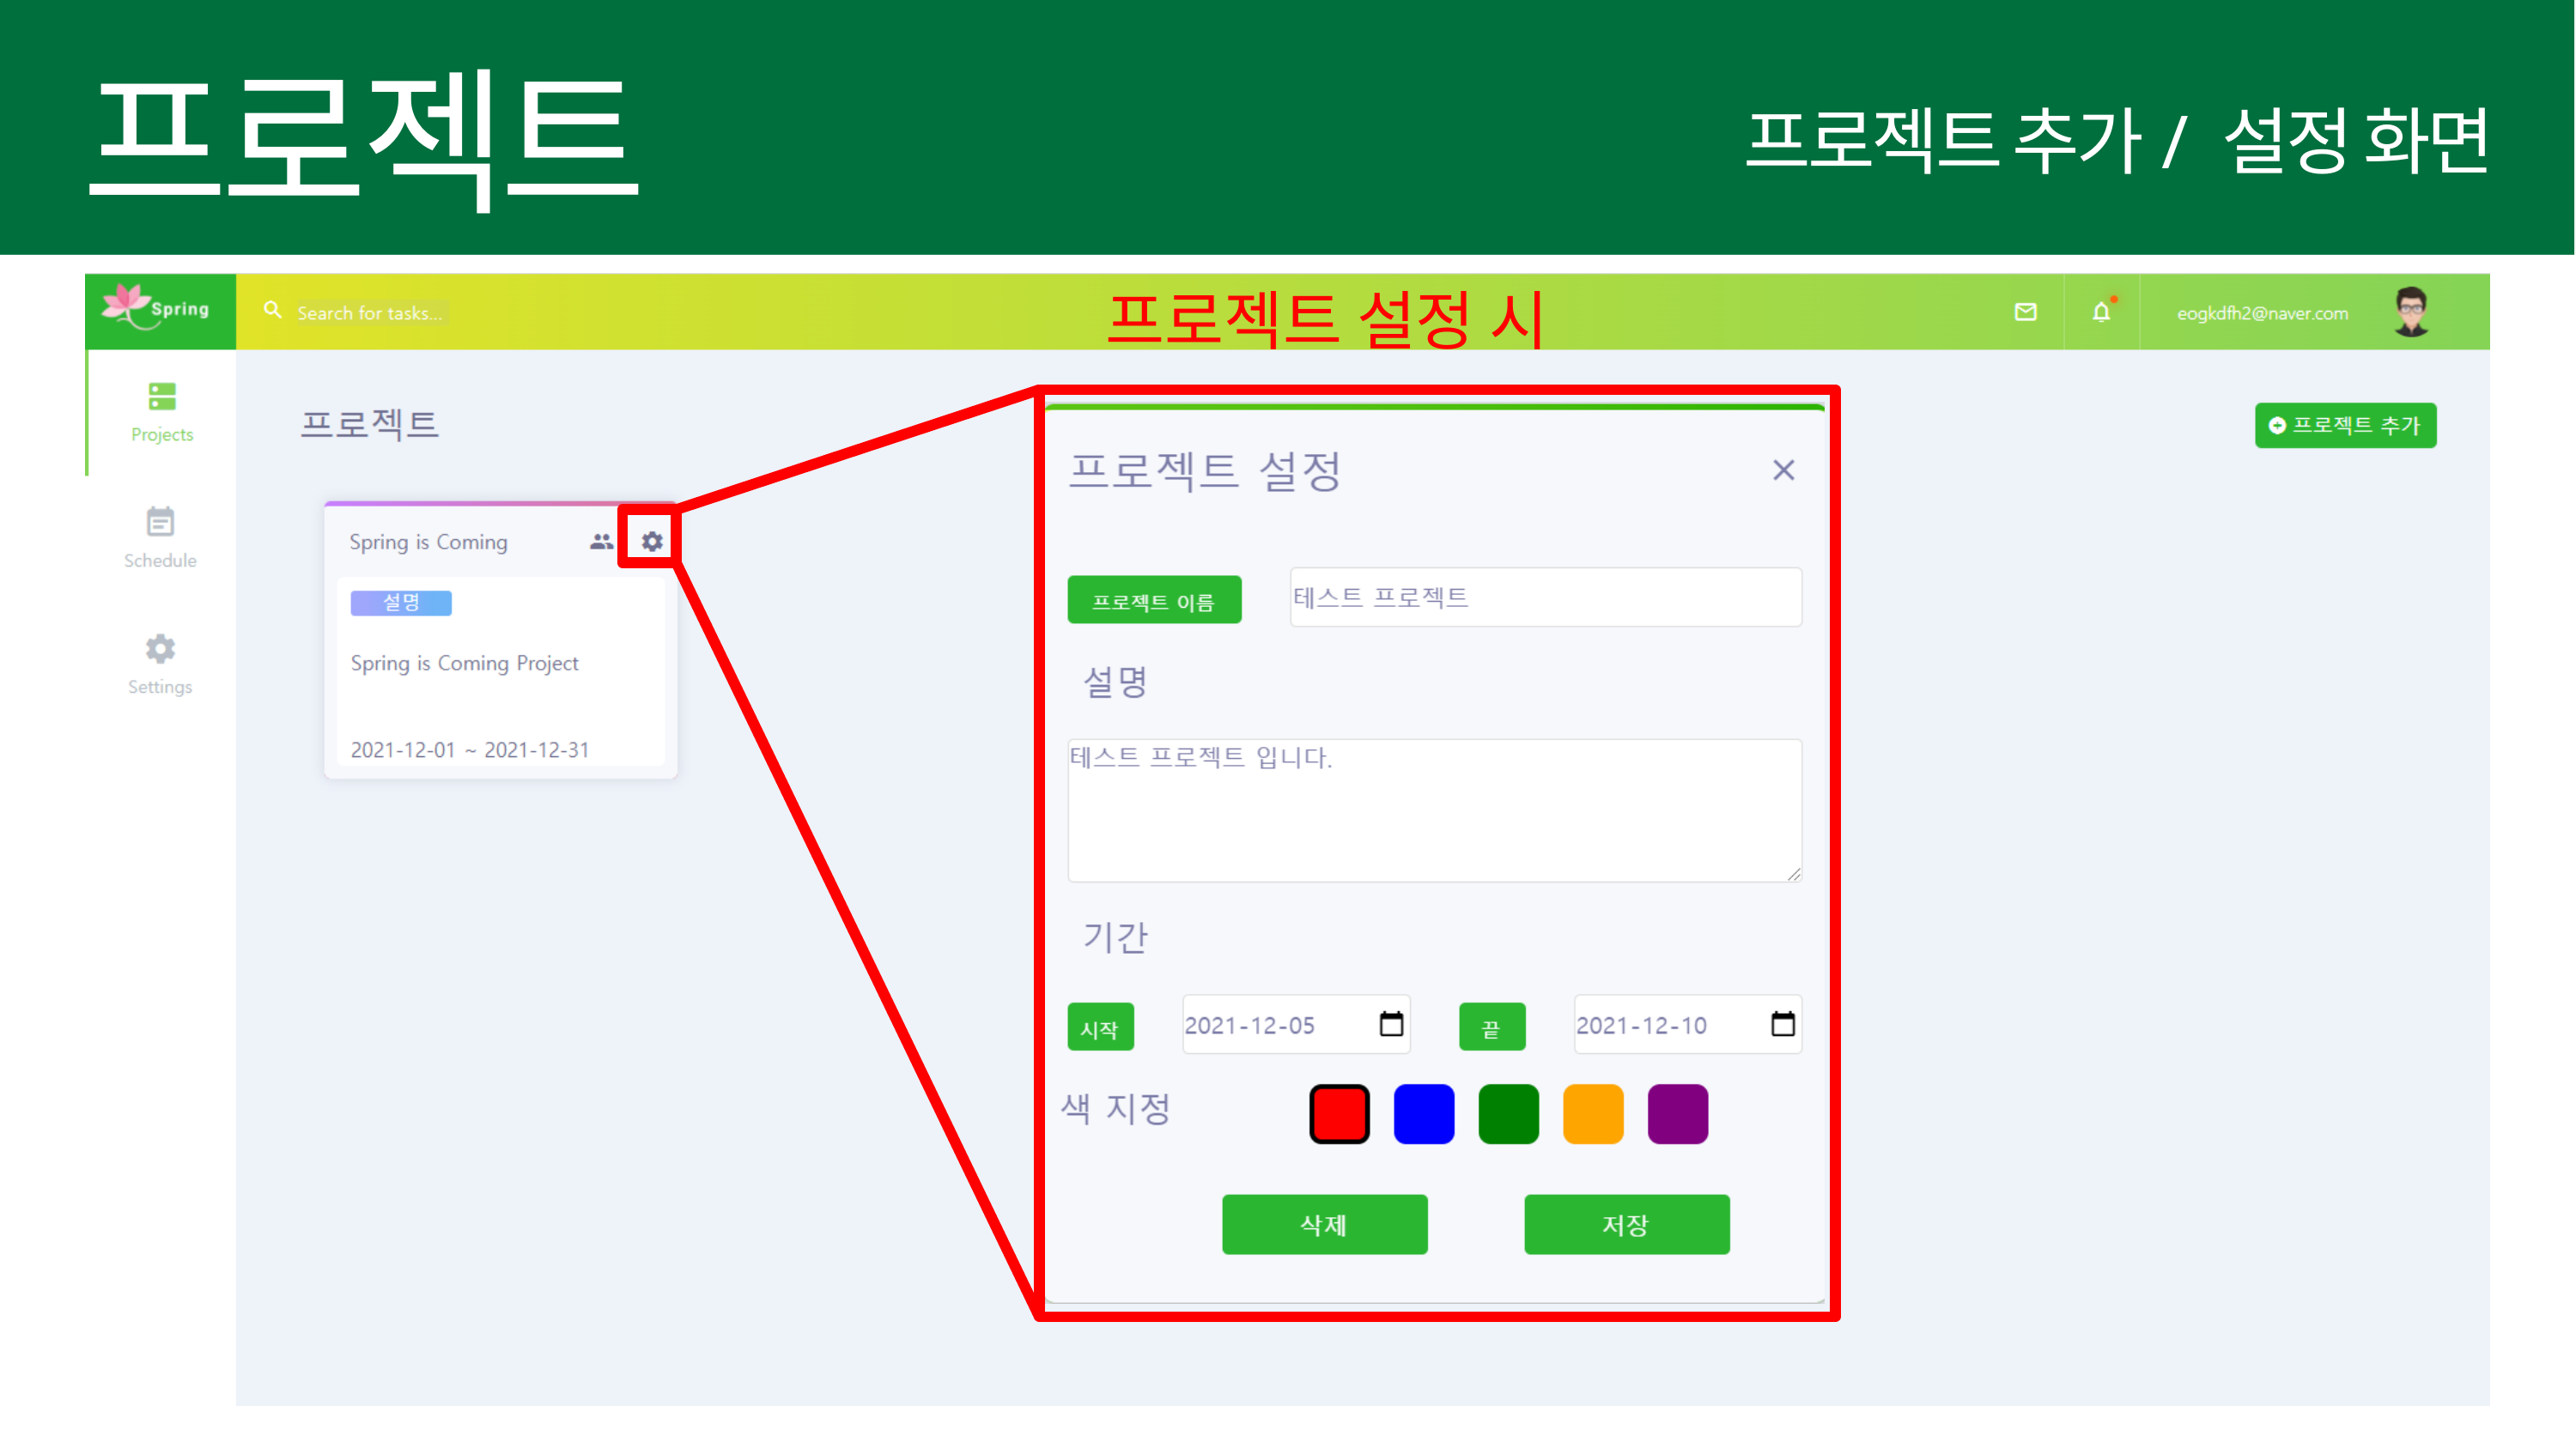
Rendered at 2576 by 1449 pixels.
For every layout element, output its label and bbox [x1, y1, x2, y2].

text_box [0, 0, 2576, 255]
text_box [676, 562, 1040, 1318]
picture [85, 273, 2491, 1406]
text_box [676, 389, 1040, 510]
